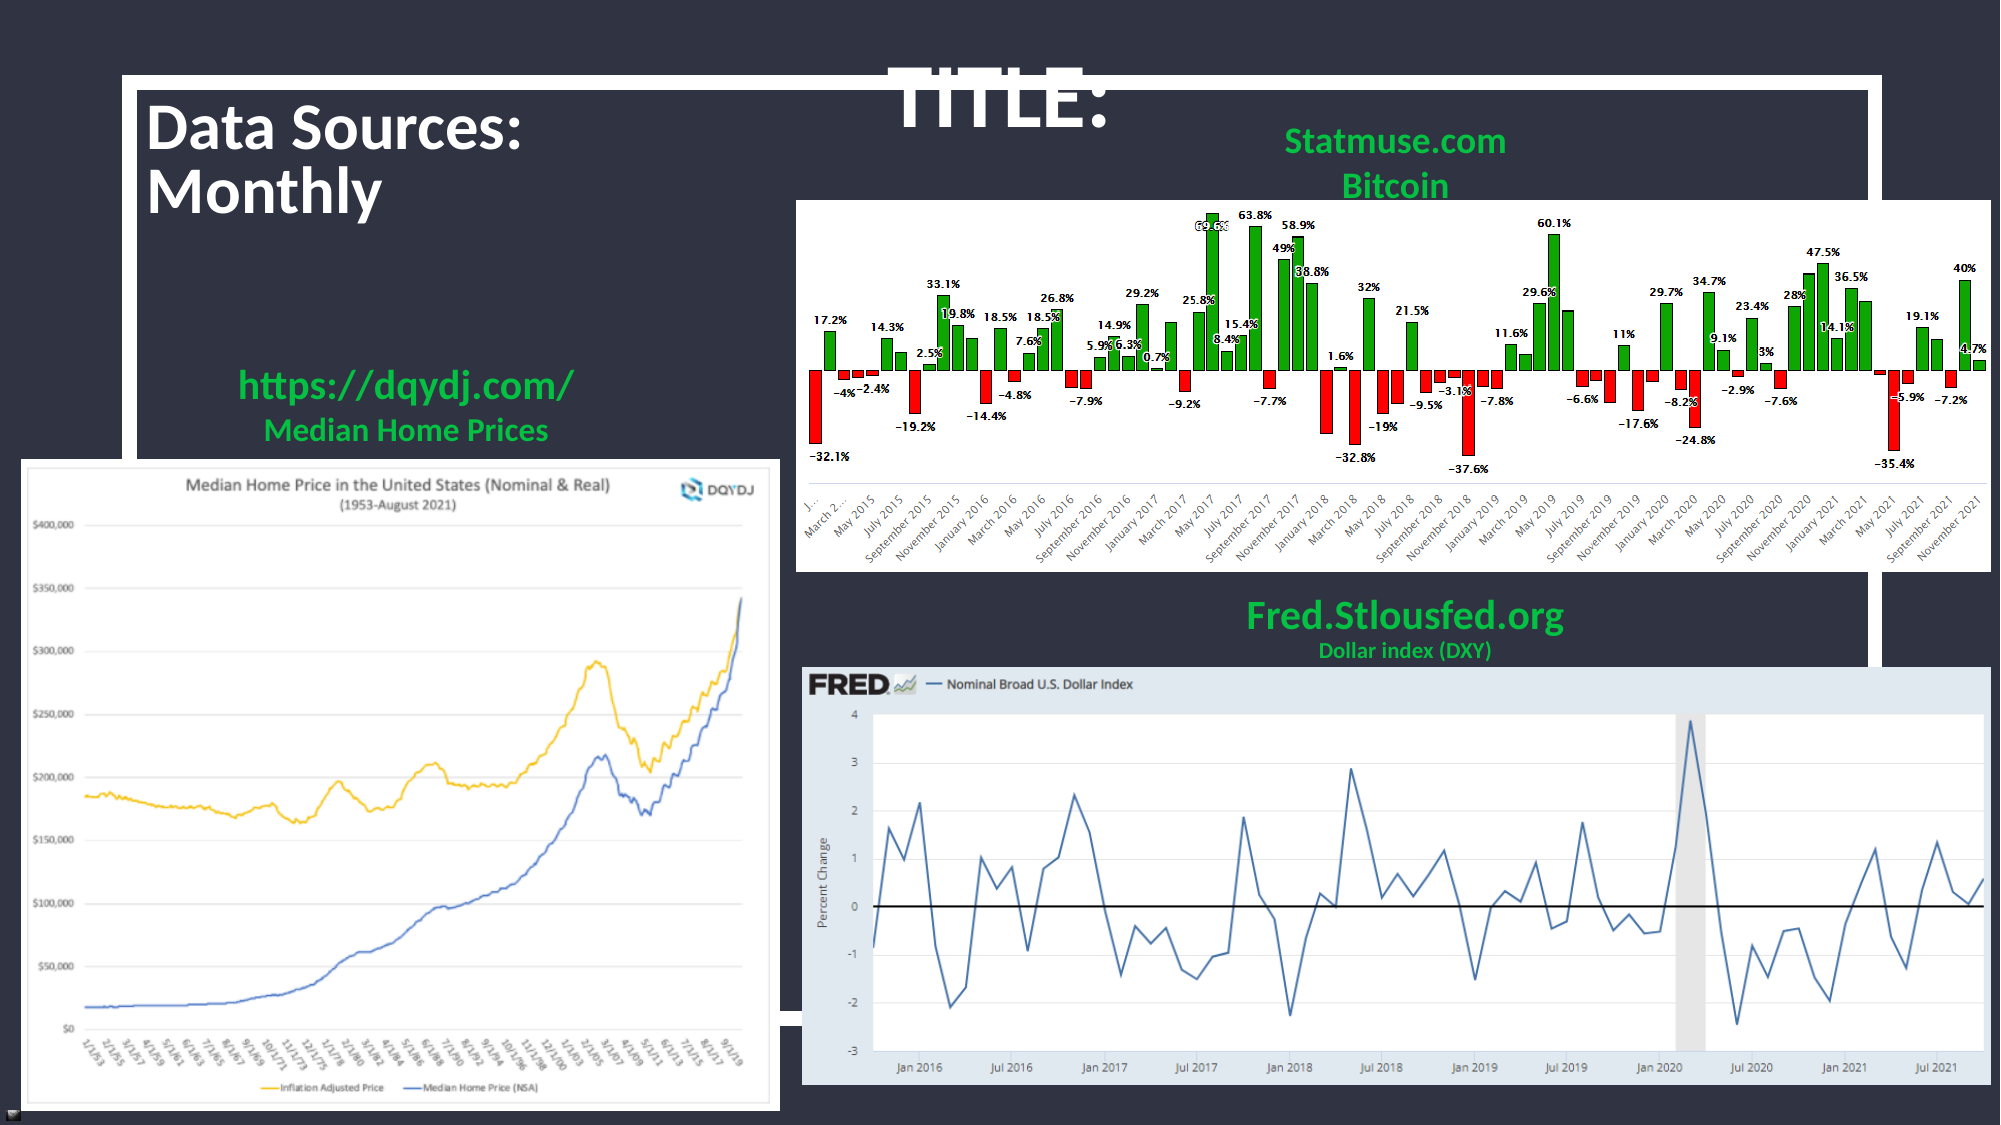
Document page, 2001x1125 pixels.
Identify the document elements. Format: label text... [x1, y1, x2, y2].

slide_number 17 [1894, 1050, 2000, 1118]
text_box [1120, 1085, 2000, 1125]
text_box [828, 81, 1876, 200]
picture [802, 667, 1991, 1085]
picture [796, 200, 1991, 572]
text_box Statmuse.com​ Bitcoin​ [1170, 108, 1621, 200]
text_box [129, 306, 1121, 1019]
text_box Fred.Stlousfed.org Dollar index (DXY) [1121, 572, 1690, 667]
title Title: [97, 0, 1903, 195]
text_box [1690, 572, 1876, 667]
text_box [1991, 692, 2000, 1050]
text_box Data Sources: Monthly [101, 19, 828, 306]
text_box https://dqydj.com/ Median Home Prices [181, 350, 632, 456]
picture [6, 459, 780, 1121]
